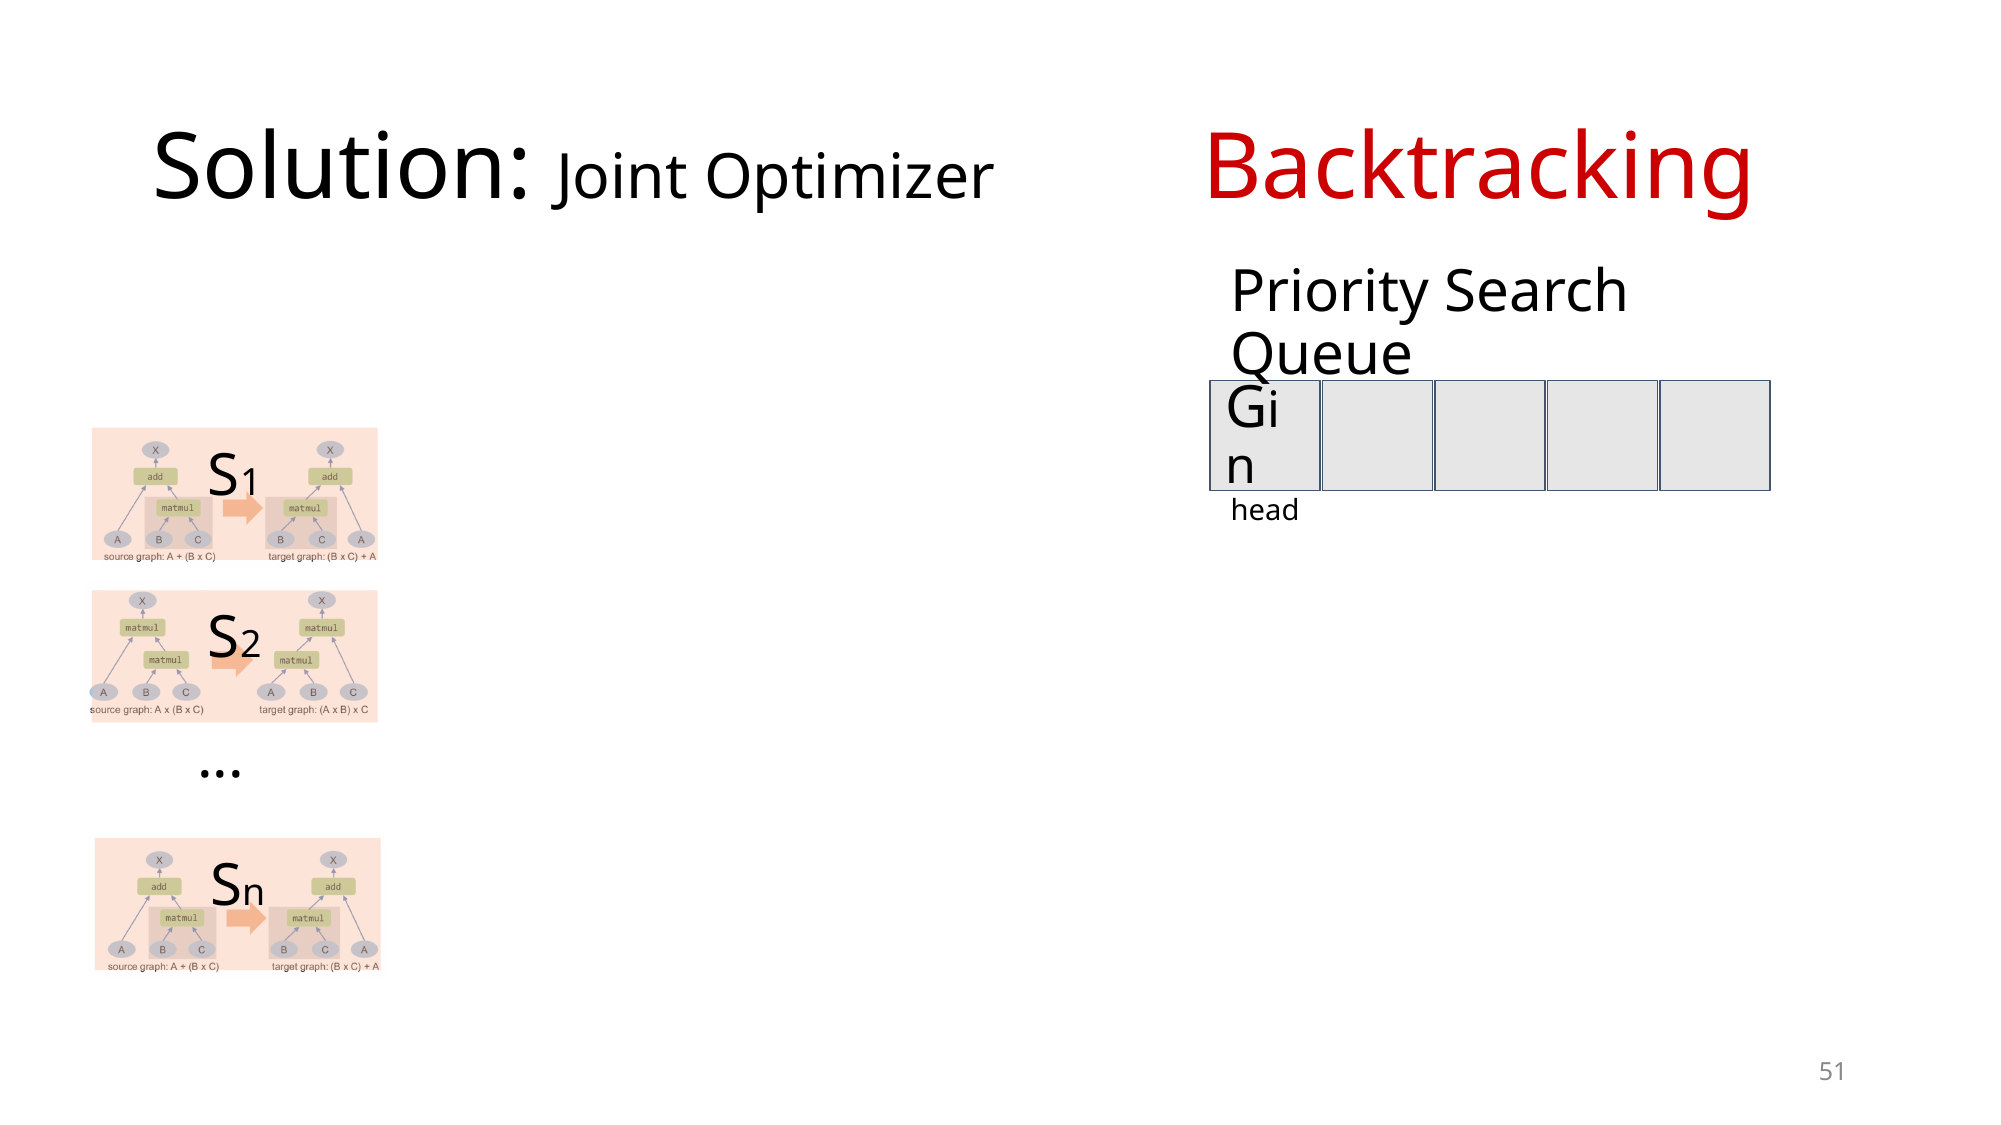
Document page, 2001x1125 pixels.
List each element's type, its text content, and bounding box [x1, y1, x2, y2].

text_box [1435, 405, 1546, 491]
title Solution: Joint Optimizer [137, 59, 1187, 278]
picture [100, 846, 388, 980]
picture [97, 436, 385, 569]
text_box [1660, 405, 1771, 491]
text_box Sn [94, 837, 182, 971]
text_box head [1215, 476, 1354, 560]
text_box Sn [288, 837, 381, 845]
list Priority Search Queue [1215, 278, 1795, 405]
text_box [1547, 405, 1658, 491]
text_box [1322, 405, 1433, 491]
list ... [182, 727, 288, 845]
slide_number ‹#› [1412, 1042, 1863, 1103]
picture [85, 580, 372, 721]
text_box S1 [91, 427, 378, 560]
text_box Gin [1210, 380, 1321, 491]
title Backtracking [1187, 59, 1928, 278]
